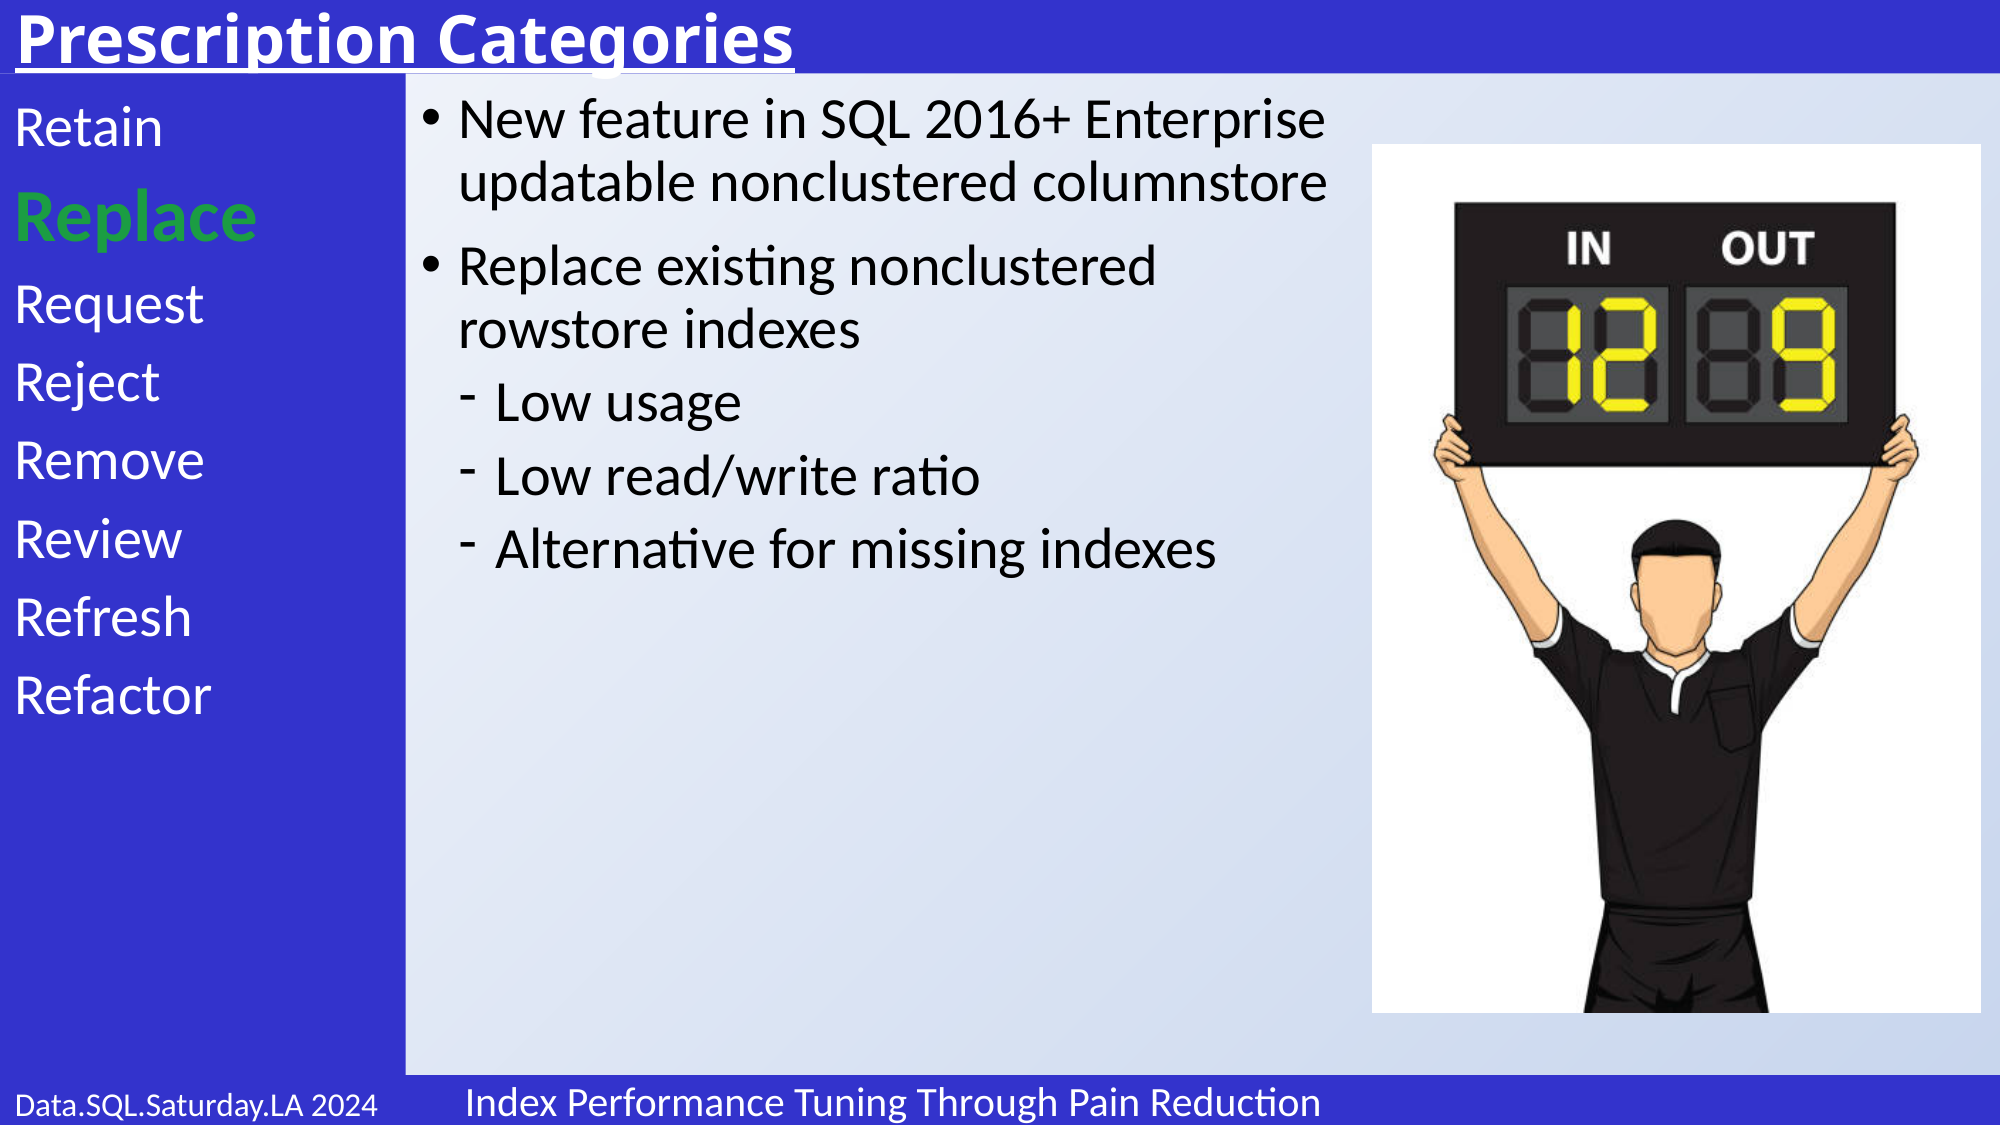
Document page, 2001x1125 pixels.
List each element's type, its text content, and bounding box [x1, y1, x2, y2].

title Prescription Categories [0, 0, 2000, 73]
picture [1371, 144, 1981, 1013]
list Retain Replace Request Reject Remove Review Refresh Refactor [0, 73, 406, 1075]
list New feature in SQL 2016+ Enterprise updatable nonclustered columnstore Replace existing nonclustered rowstore indexes Low usage Low read/write ratio Alternative for missing indexes [406, 73, 2000, 1077]
